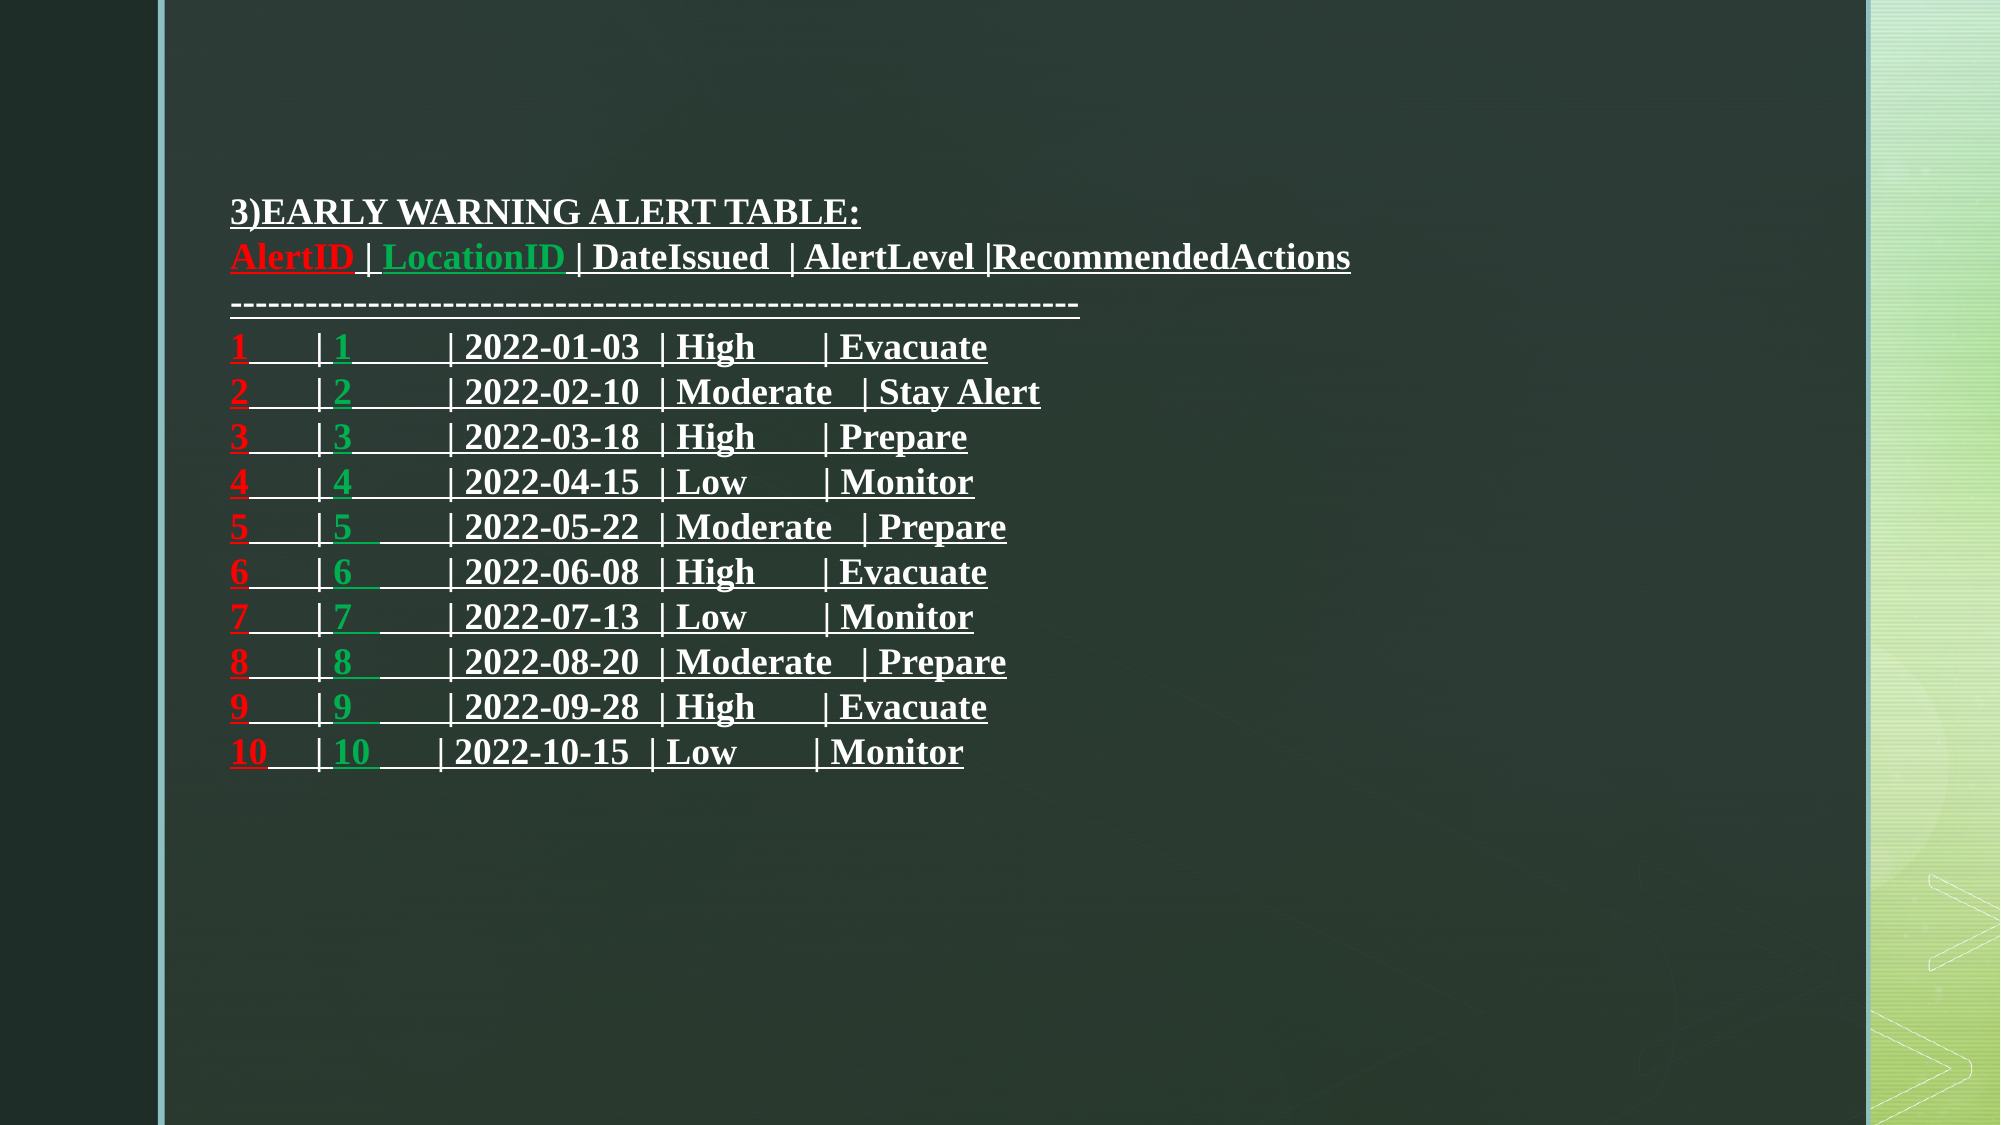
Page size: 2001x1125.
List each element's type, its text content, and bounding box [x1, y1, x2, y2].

text_box 3)EARLY WARNING ALERT TABLE: AlertID | LocationID | DateIssued | AlertLevel |RecommendedActions -------------------------------------------------------------------- 1 | 1 | 2022-01-03 | High | Evacuate 2 | 2 | 2022-02-10 | Moderate | Stay Alert 3 | 3 | 2022-03-18 | High | Prepare 4 | 4 | 2022-04-15 | Low | Monitor 5 | 5 | 2022-05-22 | Moderate | Prepare 6 | 6 | 2022-06-08 | High | Evacuate 7 | 7 | 2022-07-13 | Low | Monitor 8 | 8 | 2022-08-20 | Moderate | Prepare 9 | 9 | 2022-09-28 | High | Evacuate 10 | 10 | 2022-10-15 | Low | Monitor [215, 134, 1785, 780]
picture [1871, 0, 2001, 1125]
